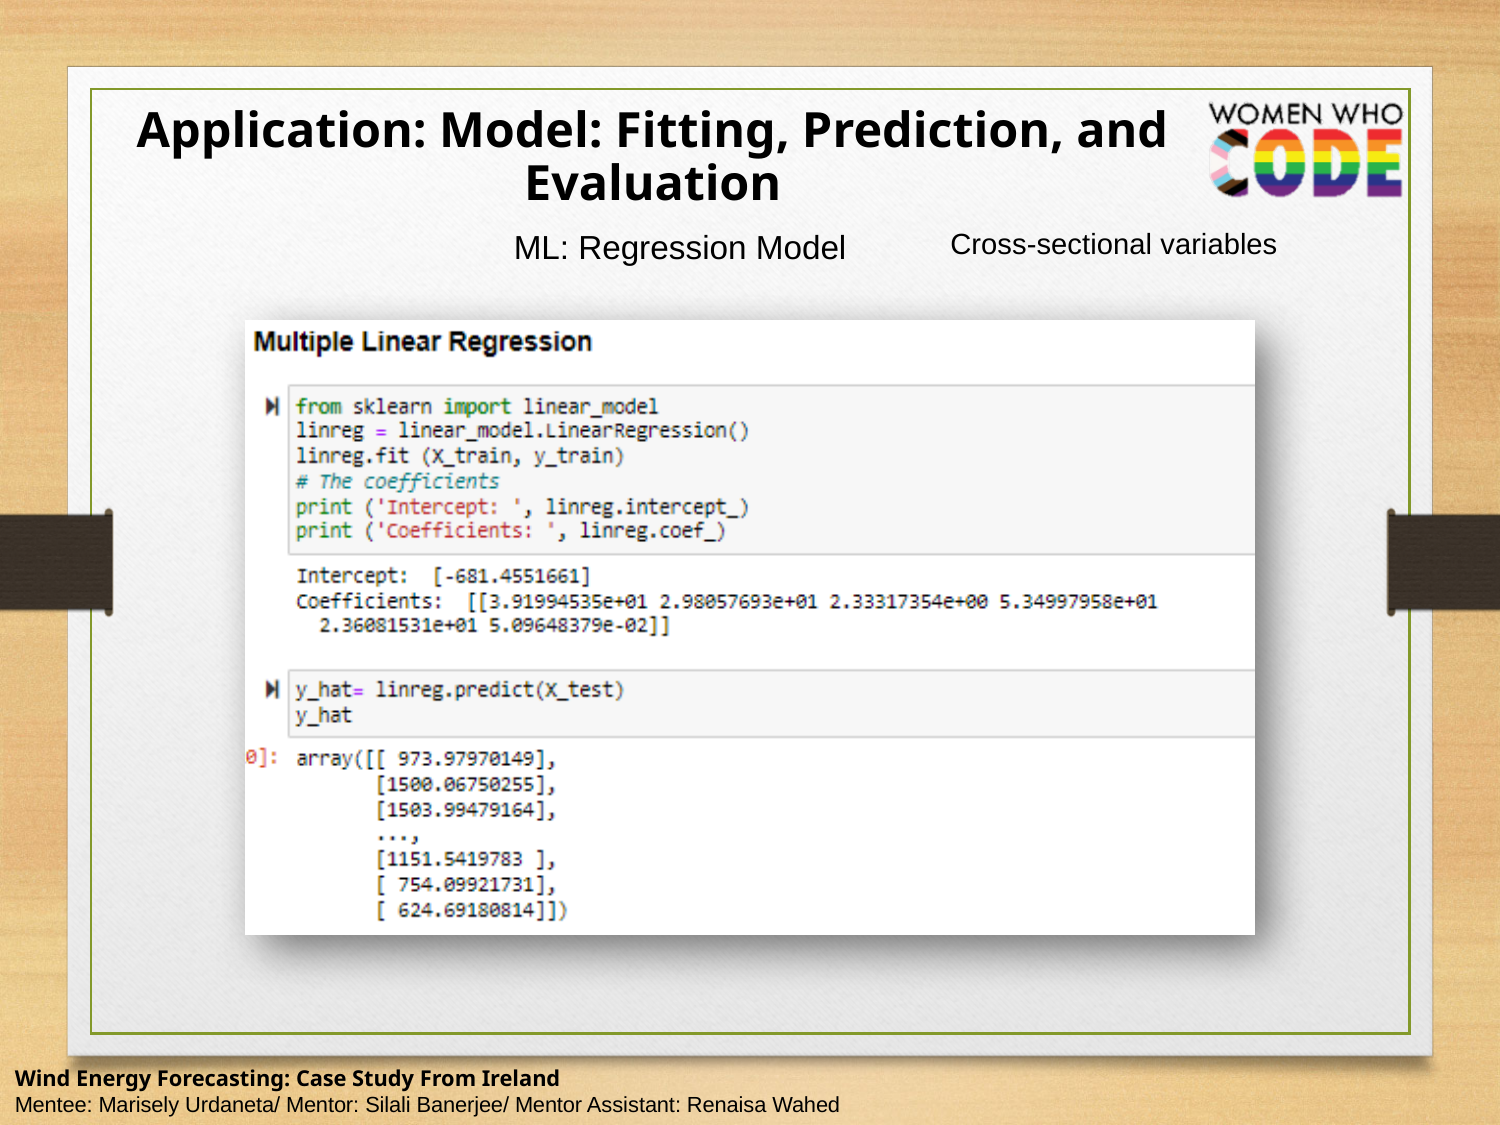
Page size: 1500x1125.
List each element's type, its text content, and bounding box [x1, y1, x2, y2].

text_box Application: Model: Fitting, Prediction, and Evaluation [82, 98, 1223, 219]
picture [0, 0, 1500, 1056]
text_box ML: Regression Model [470, 218, 890, 274]
text_box Wind Energy Forecasting: Case Study From Ireland Mentee: Marisely Urdaneta/ Mentor: Silali Banerjee/ Mentor Assistant: Renaisa Wahed [0, 1056, 1500, 1124]
text_box Cross-sectional variables [889, 218, 1339, 269]
